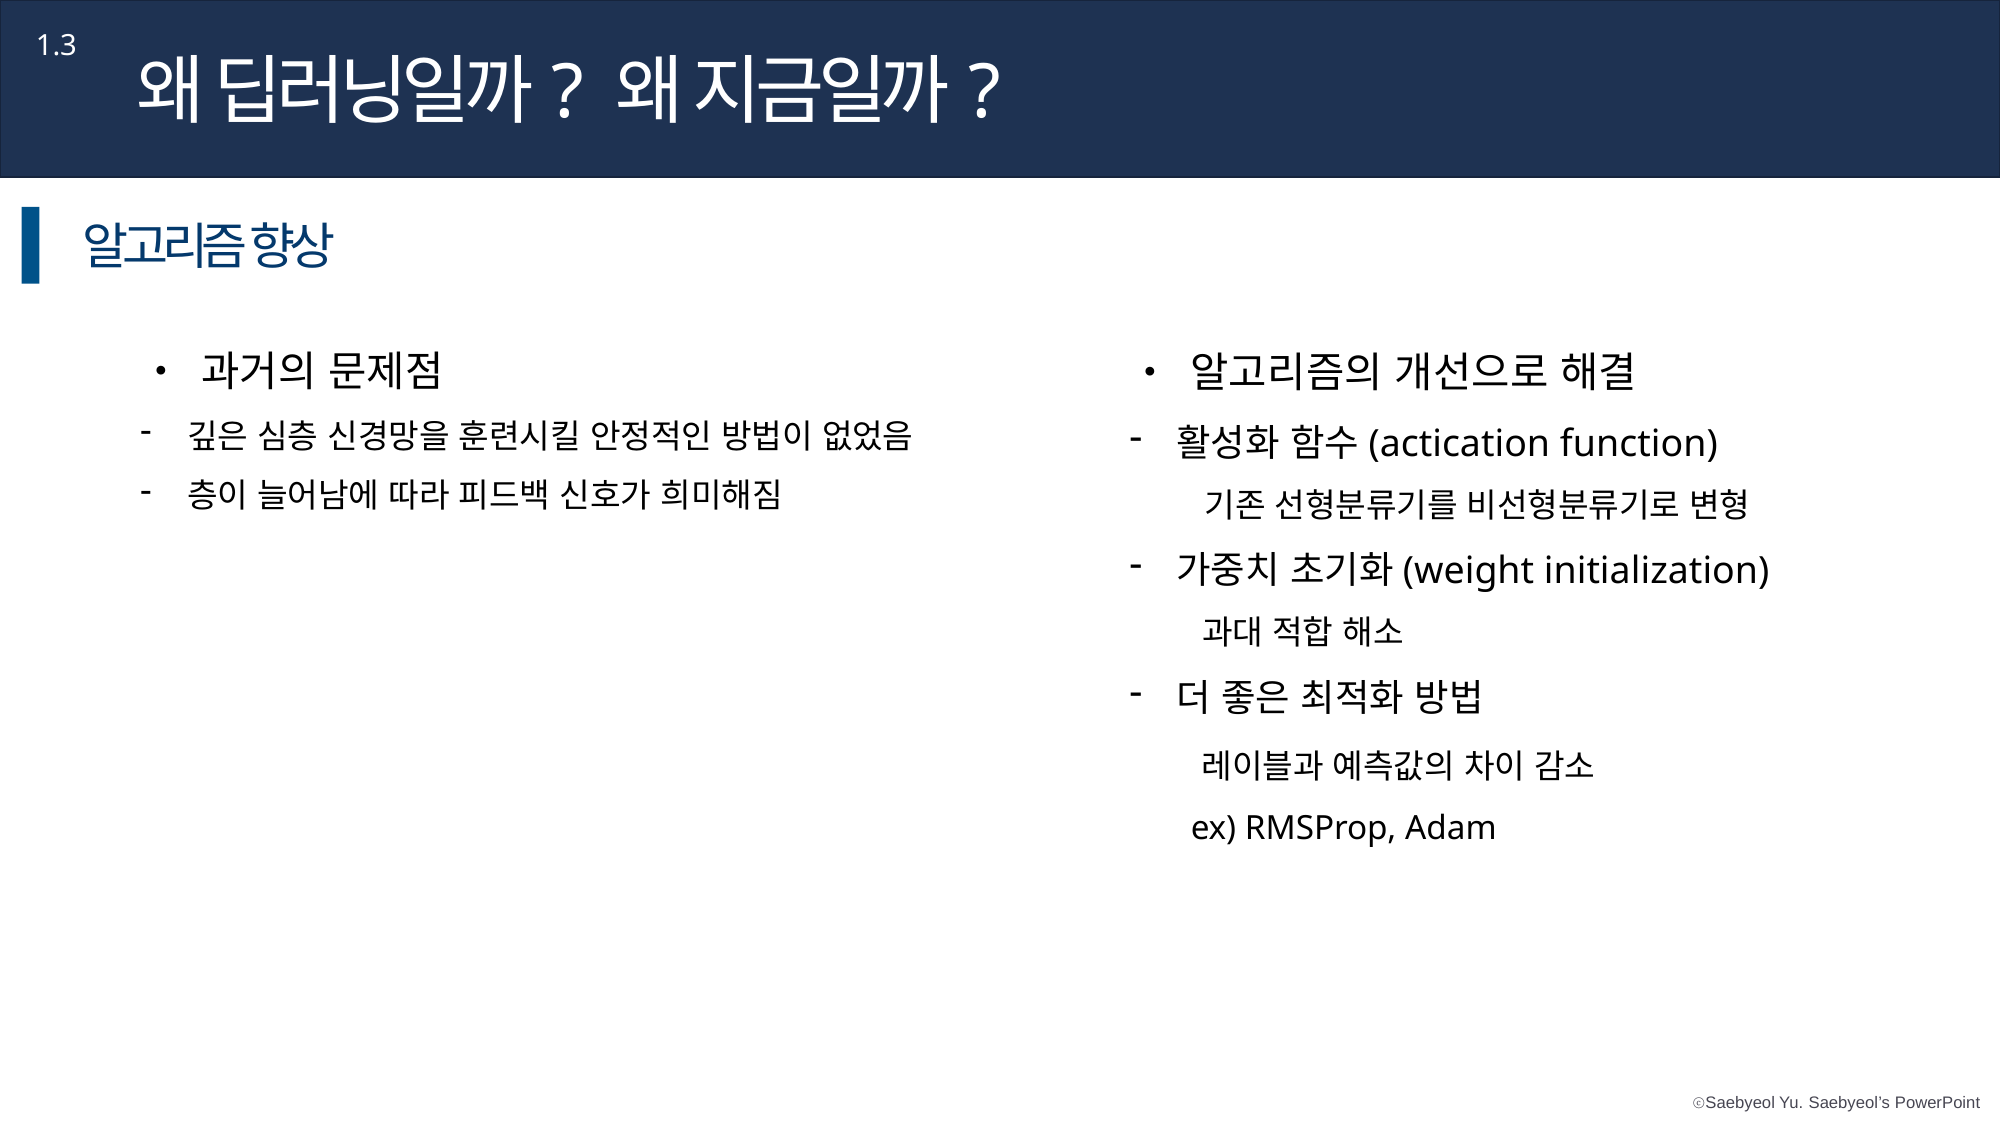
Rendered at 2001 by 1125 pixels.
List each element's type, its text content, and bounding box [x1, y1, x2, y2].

text_box [21, 206, 40, 285]
text_box • 알고리즘의 개선으로 해결 활성화 함수(actication function) 기존 선형분류기를 비선형분류기로 변형 가중치 초기화(weight initialization) 과대 적합 해소 더 좋은 최적화 방법 레이블과 예측값의 차이 감소 ex) RMSProp, Adam [1114, 313, 1785, 854]
text_box [0, 0, 2000, 178]
text_box 왜 딥러닝일까? 왜 지금일까? [121, 35, 1016, 140]
text_box 1.3 [21, 19, 92, 69]
text_box • 과거의 문제점 깊은 심층 신경망을 훈련시킬 안정적인 방법이 없었음 층이 늘어남에 따라 피드백 신호가 희미해짐 [125, 312, 929, 522]
text_box 알고리즘 향상 [68, 207, 351, 283]
